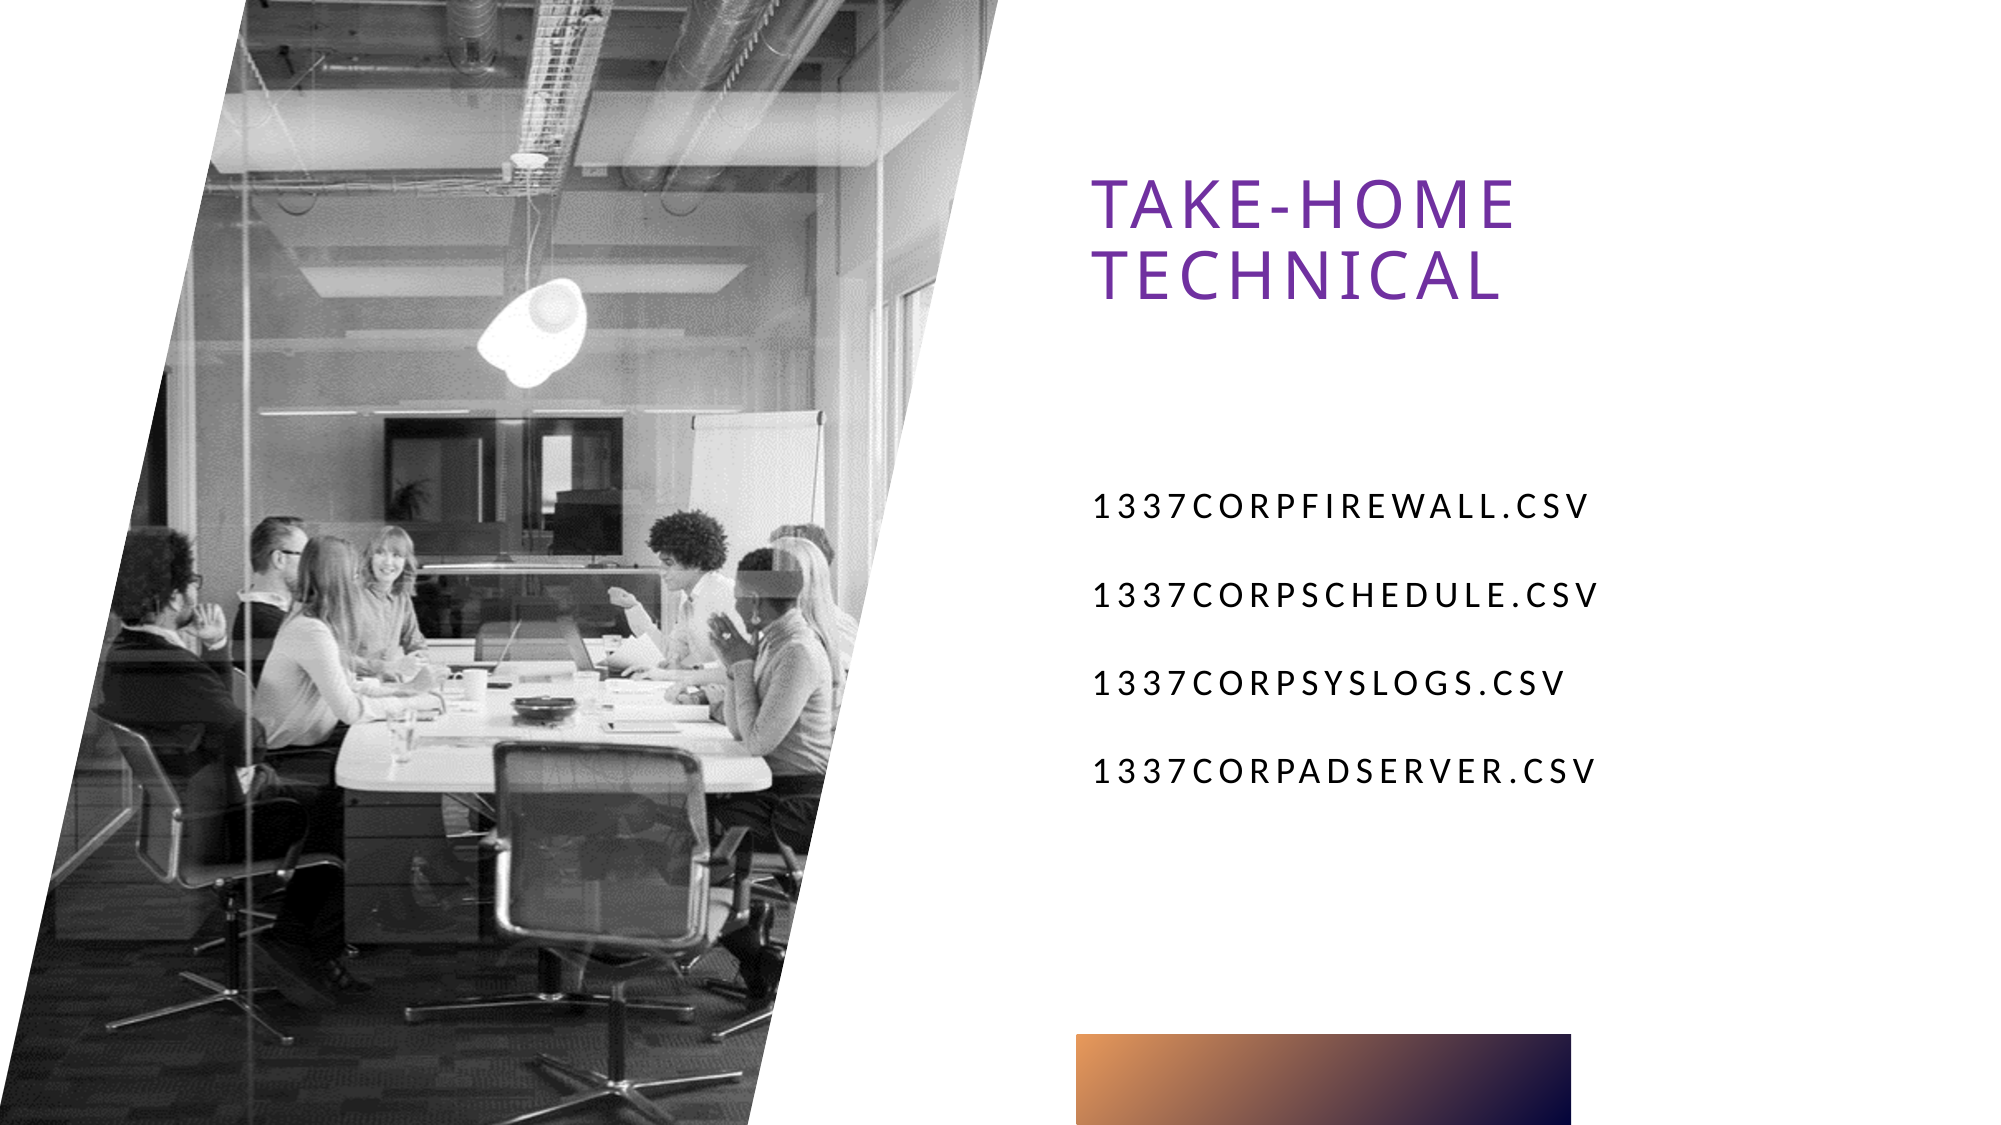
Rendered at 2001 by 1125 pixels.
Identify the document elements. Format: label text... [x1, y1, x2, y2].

list 1337CorpFirewall.csv 1337CORPSchedule.csv 1337CORPSyslogs.csv 1337CORPadserver.csv [1076, 451, 1871, 966]
title Take-Home Technical [1076, 75, 1871, 402]
picture [0, 0, 999, 1125]
